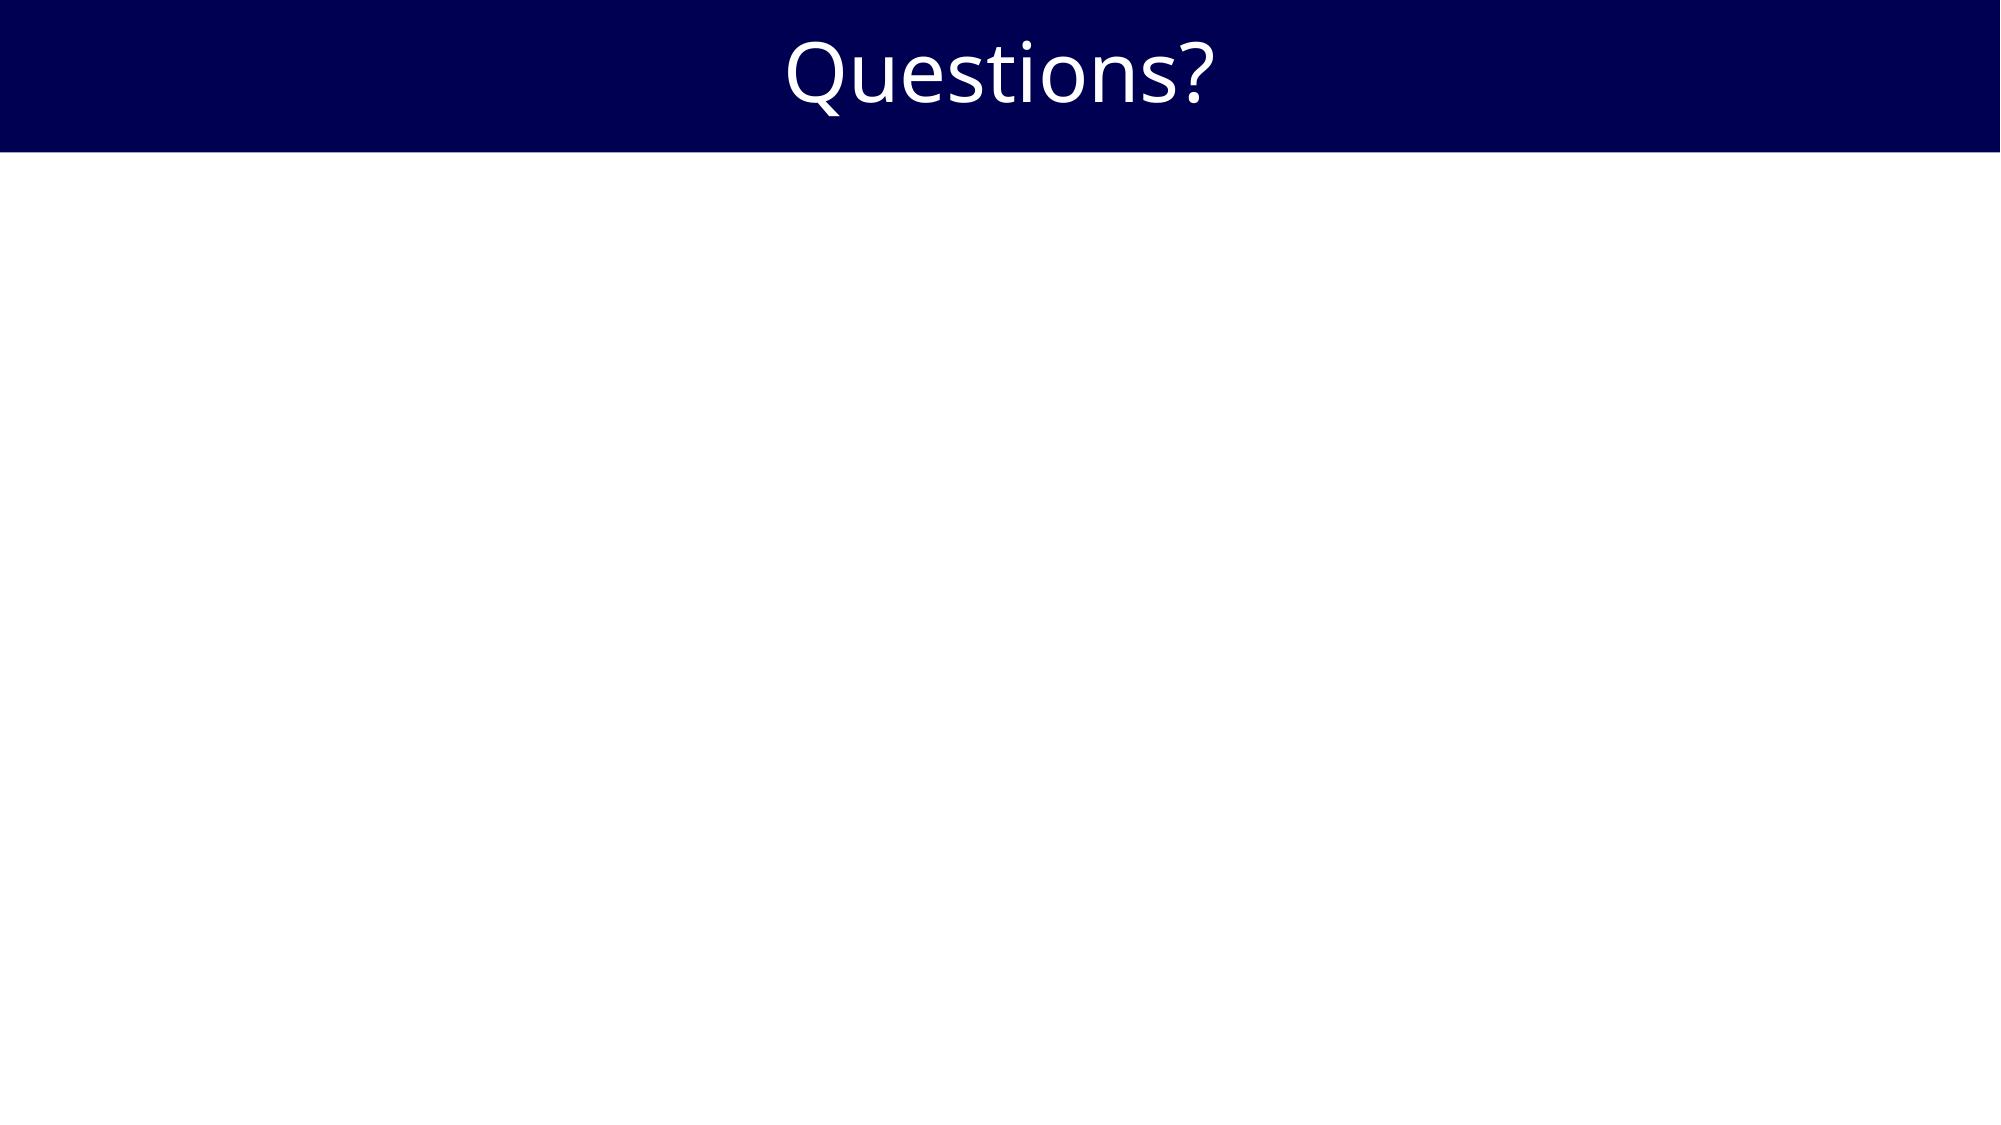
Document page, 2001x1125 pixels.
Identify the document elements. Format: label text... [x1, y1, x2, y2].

text_box Questions? [0, 0, 2000, 153]
